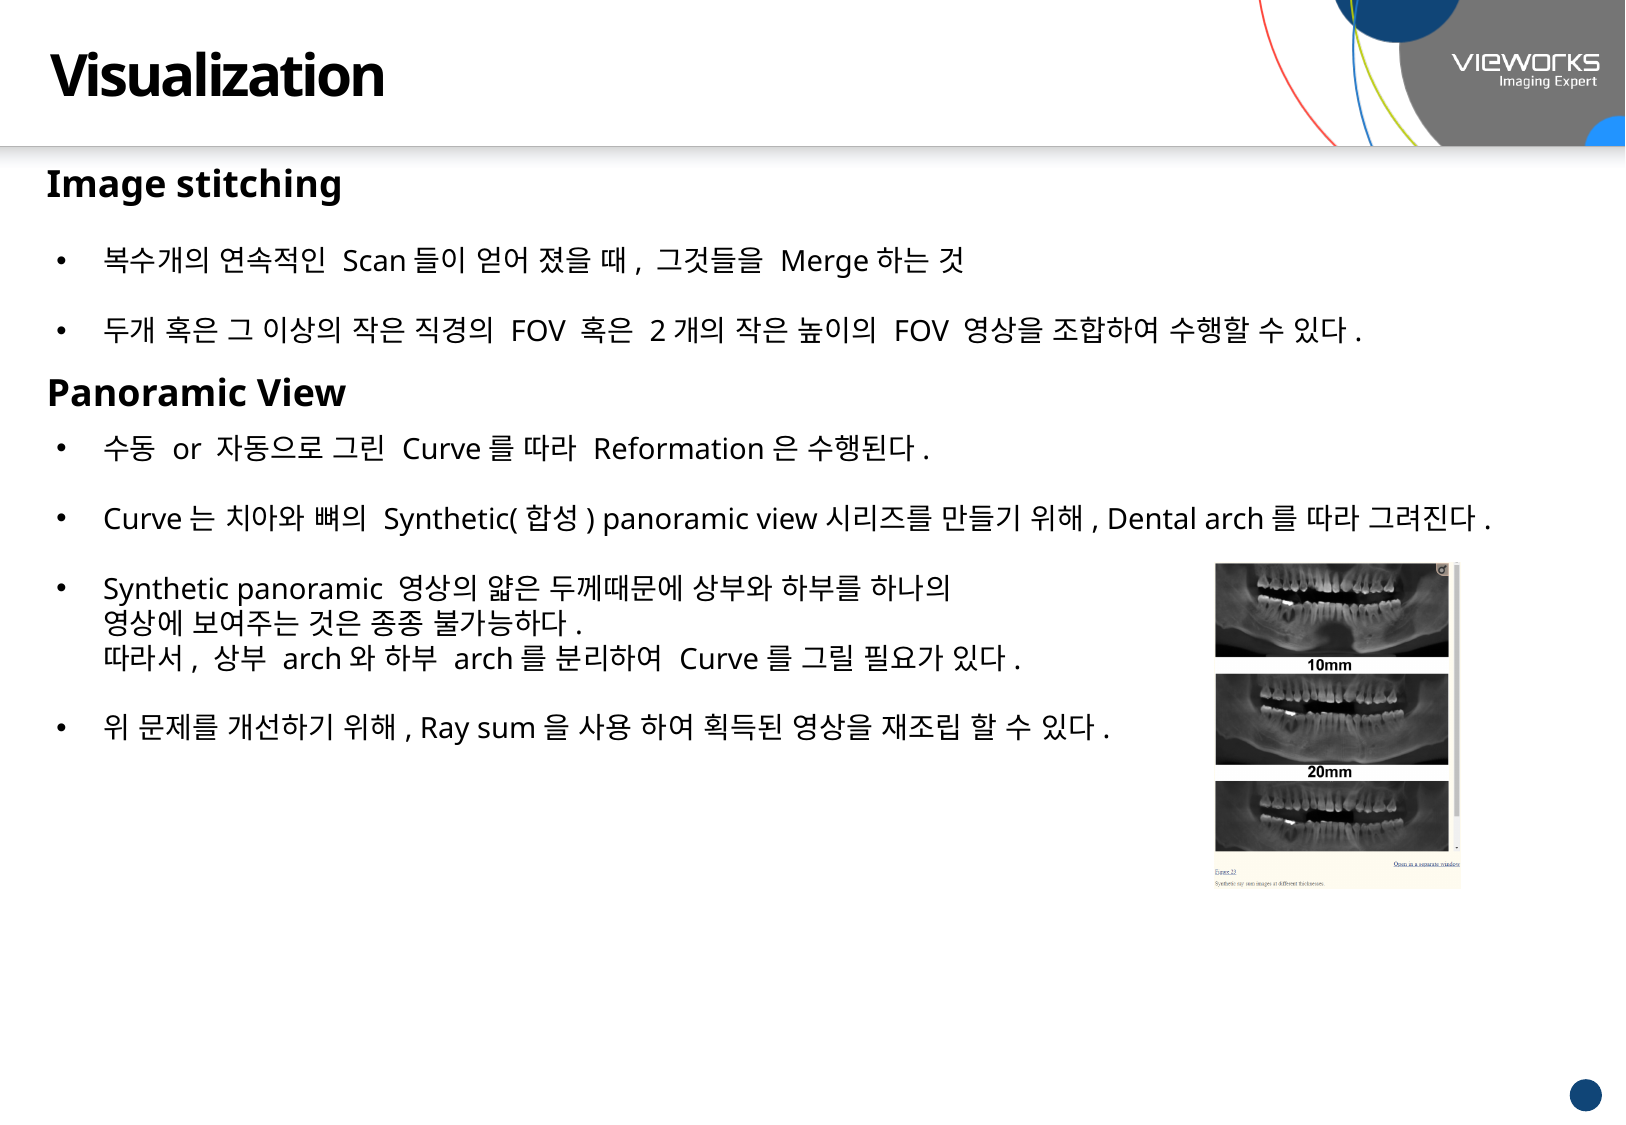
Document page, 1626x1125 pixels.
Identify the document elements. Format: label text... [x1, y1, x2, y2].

text_box 수동 or 자동으로 그린 Curve를 따라 Reformation은 수행된다. Curve는 치아와 뼈의 Synthetic(합성) panoramic view시리즈를 만들기 위해, Dental arch를 따라 그려진다. Synthetic panoramic 영상의 얇은 두께때문에 상부와 하부를 하나의 영상에 보여주는 것은 종종 불가능하다. 따라서, 상부 arch와 하부 arch를 분리하여 Curve를 그릴 필요가 있다. 위 문제를 개선하기 위해, Ray sum을 사용 하여 획득된 영상을 재조립 할 수 있다. [41, 422, 1625, 823]
text_box Panoramic View [31, 361, 955, 422]
title Visualization [35, 24, 1498, 123]
picture [1255, 0, 1625, 146]
picture [1213, 562, 1461, 889]
text_box 복수개의 연속적인 Scan들이 얻어 졌을 때, 그것들을 Merge하는 것 두개 혹은 그 이상의 작은 직경의 FOV 혹은 2개의 작은 높이의 FOV 영상을 조합하여 수행할 수 있다. [41, 235, 1625, 355]
text_box Image stitching [31, 152, 955, 213]
